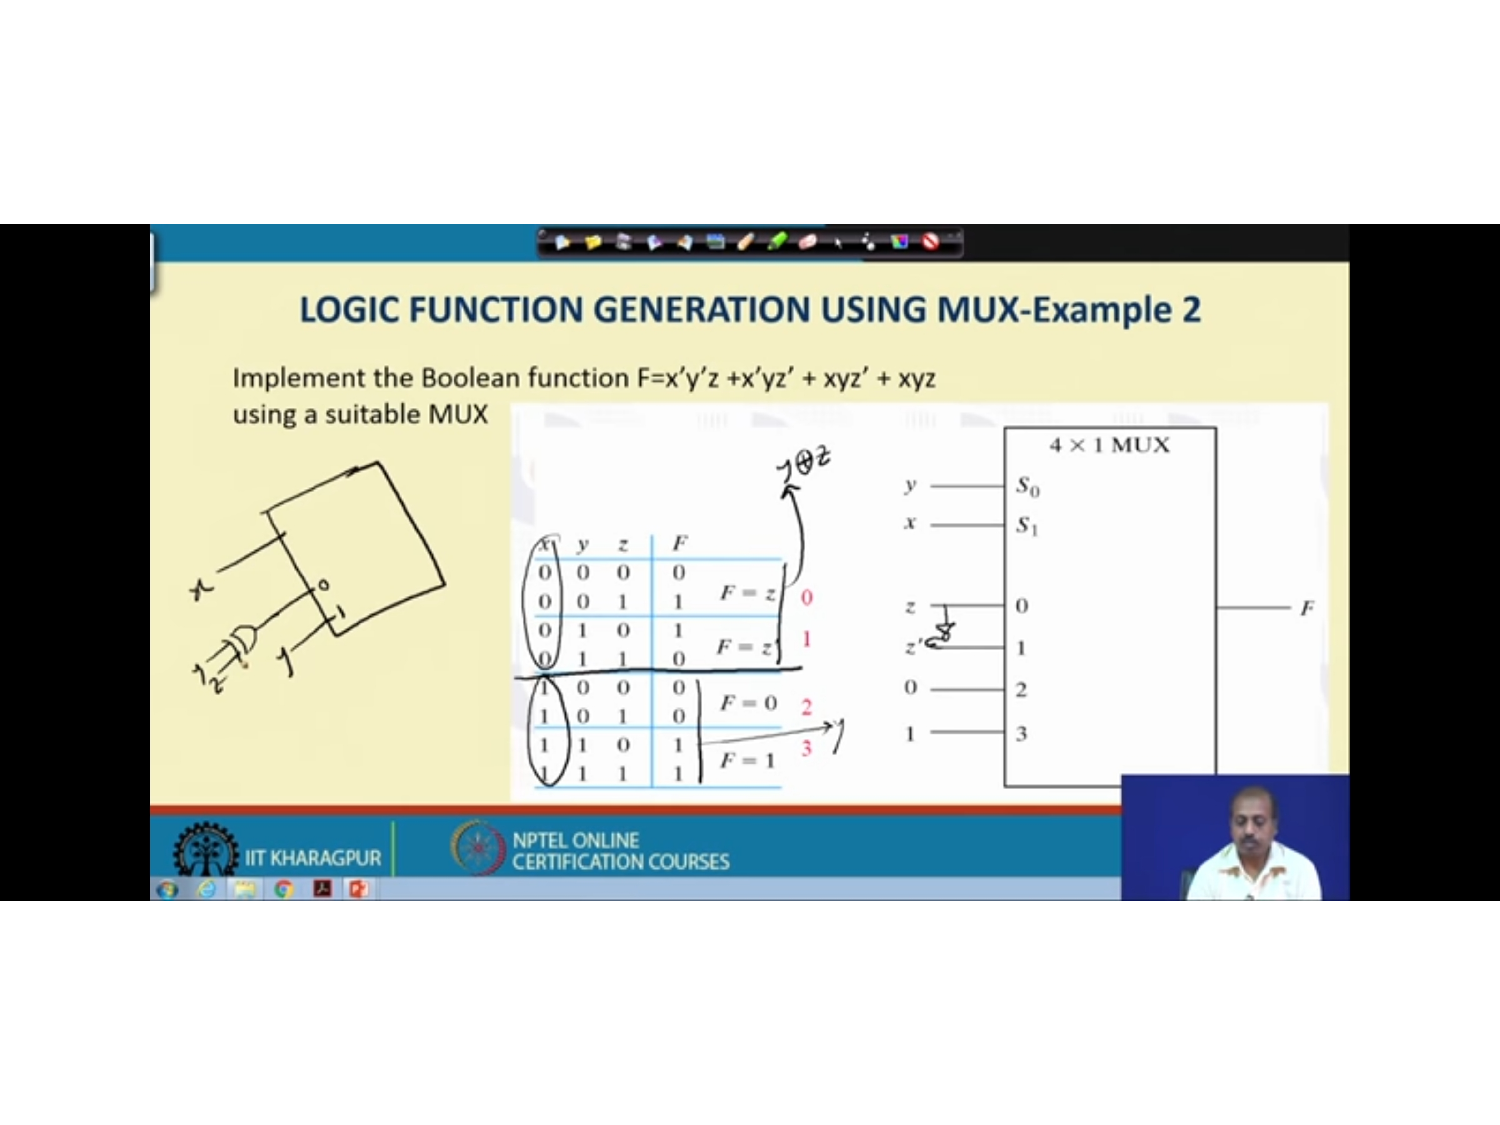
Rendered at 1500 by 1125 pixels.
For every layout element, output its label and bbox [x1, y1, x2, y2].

picture [0, 224, 1500, 901]
